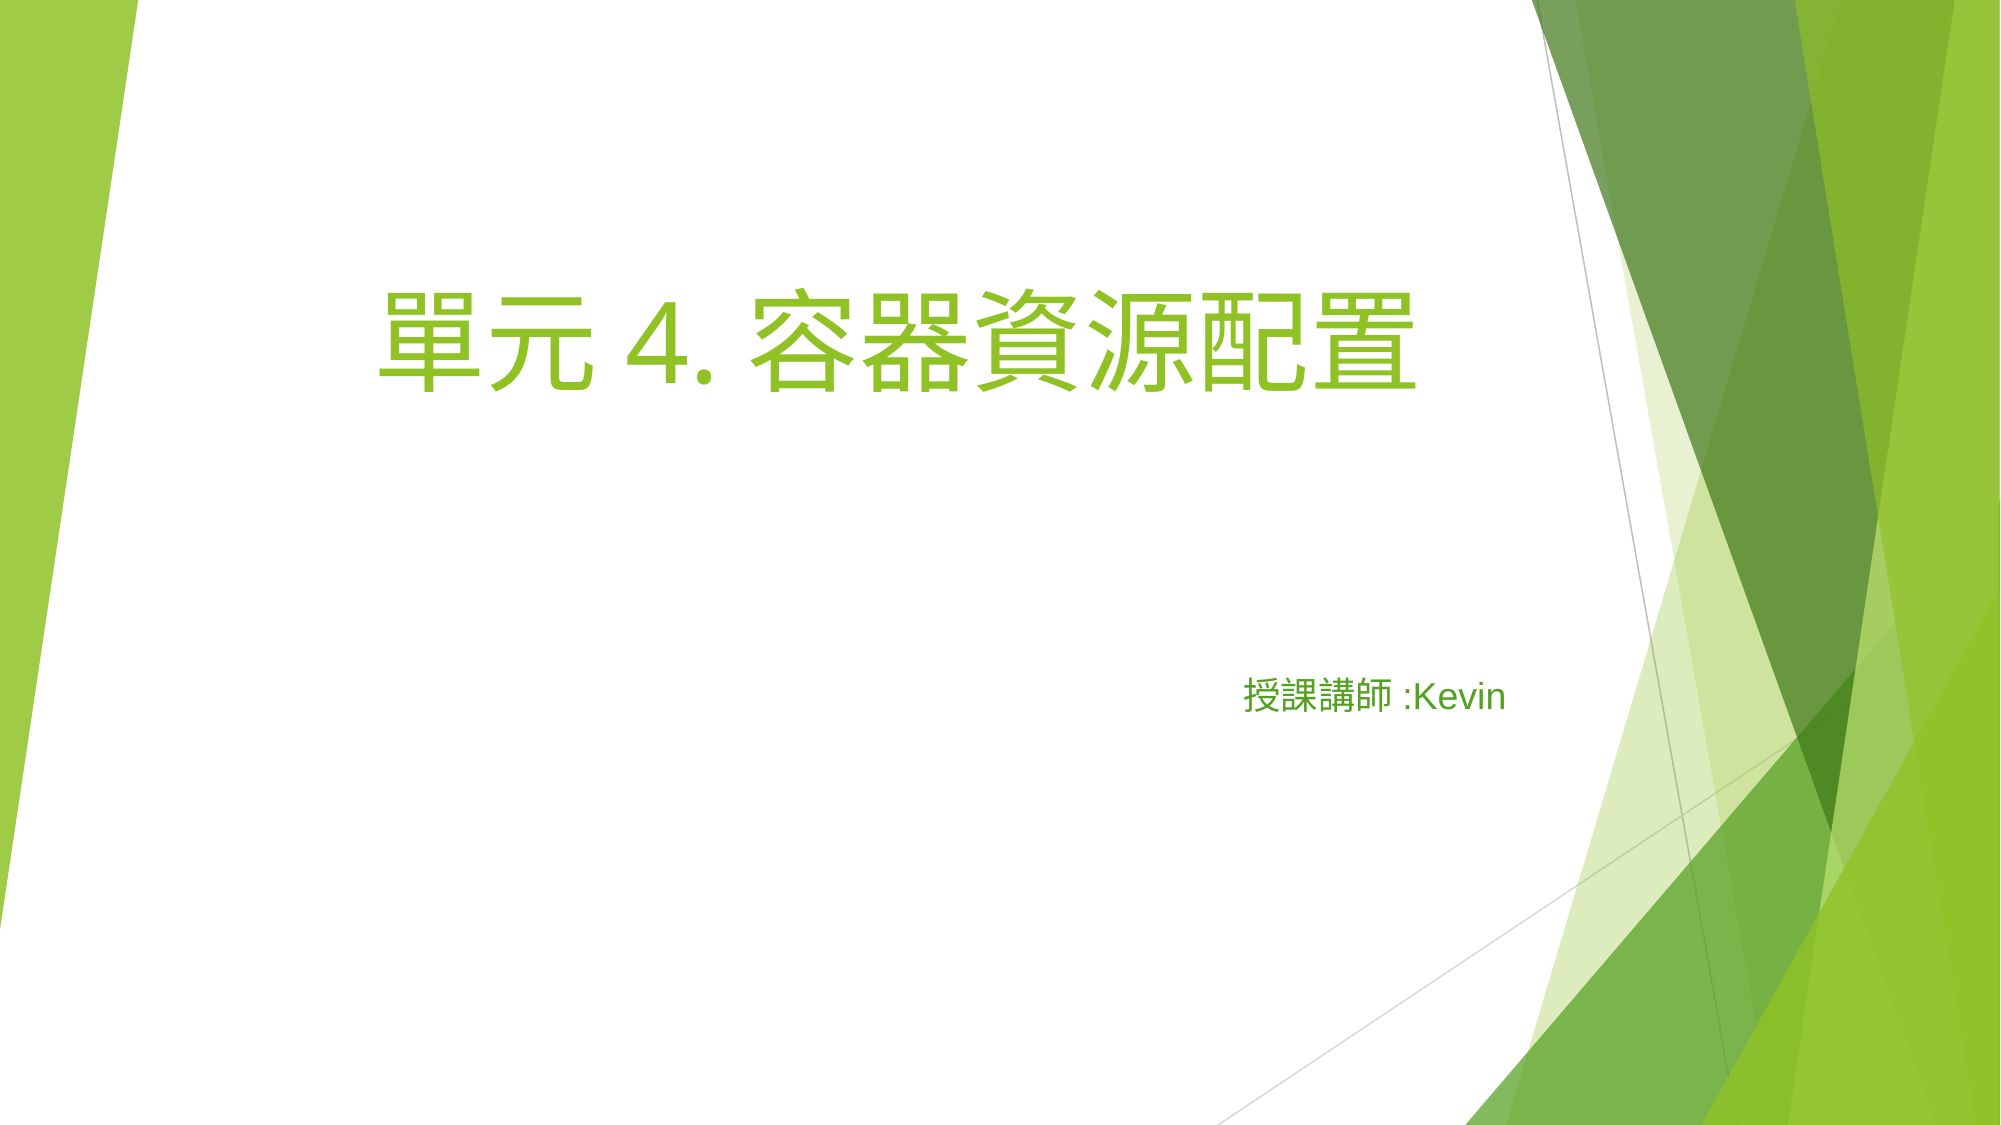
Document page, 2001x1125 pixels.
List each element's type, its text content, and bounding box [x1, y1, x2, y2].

subtitle 授課講師:Kevin [247, 664, 1522, 845]
title 單元4.容器資源配置 [331, 228, 1437, 414]
